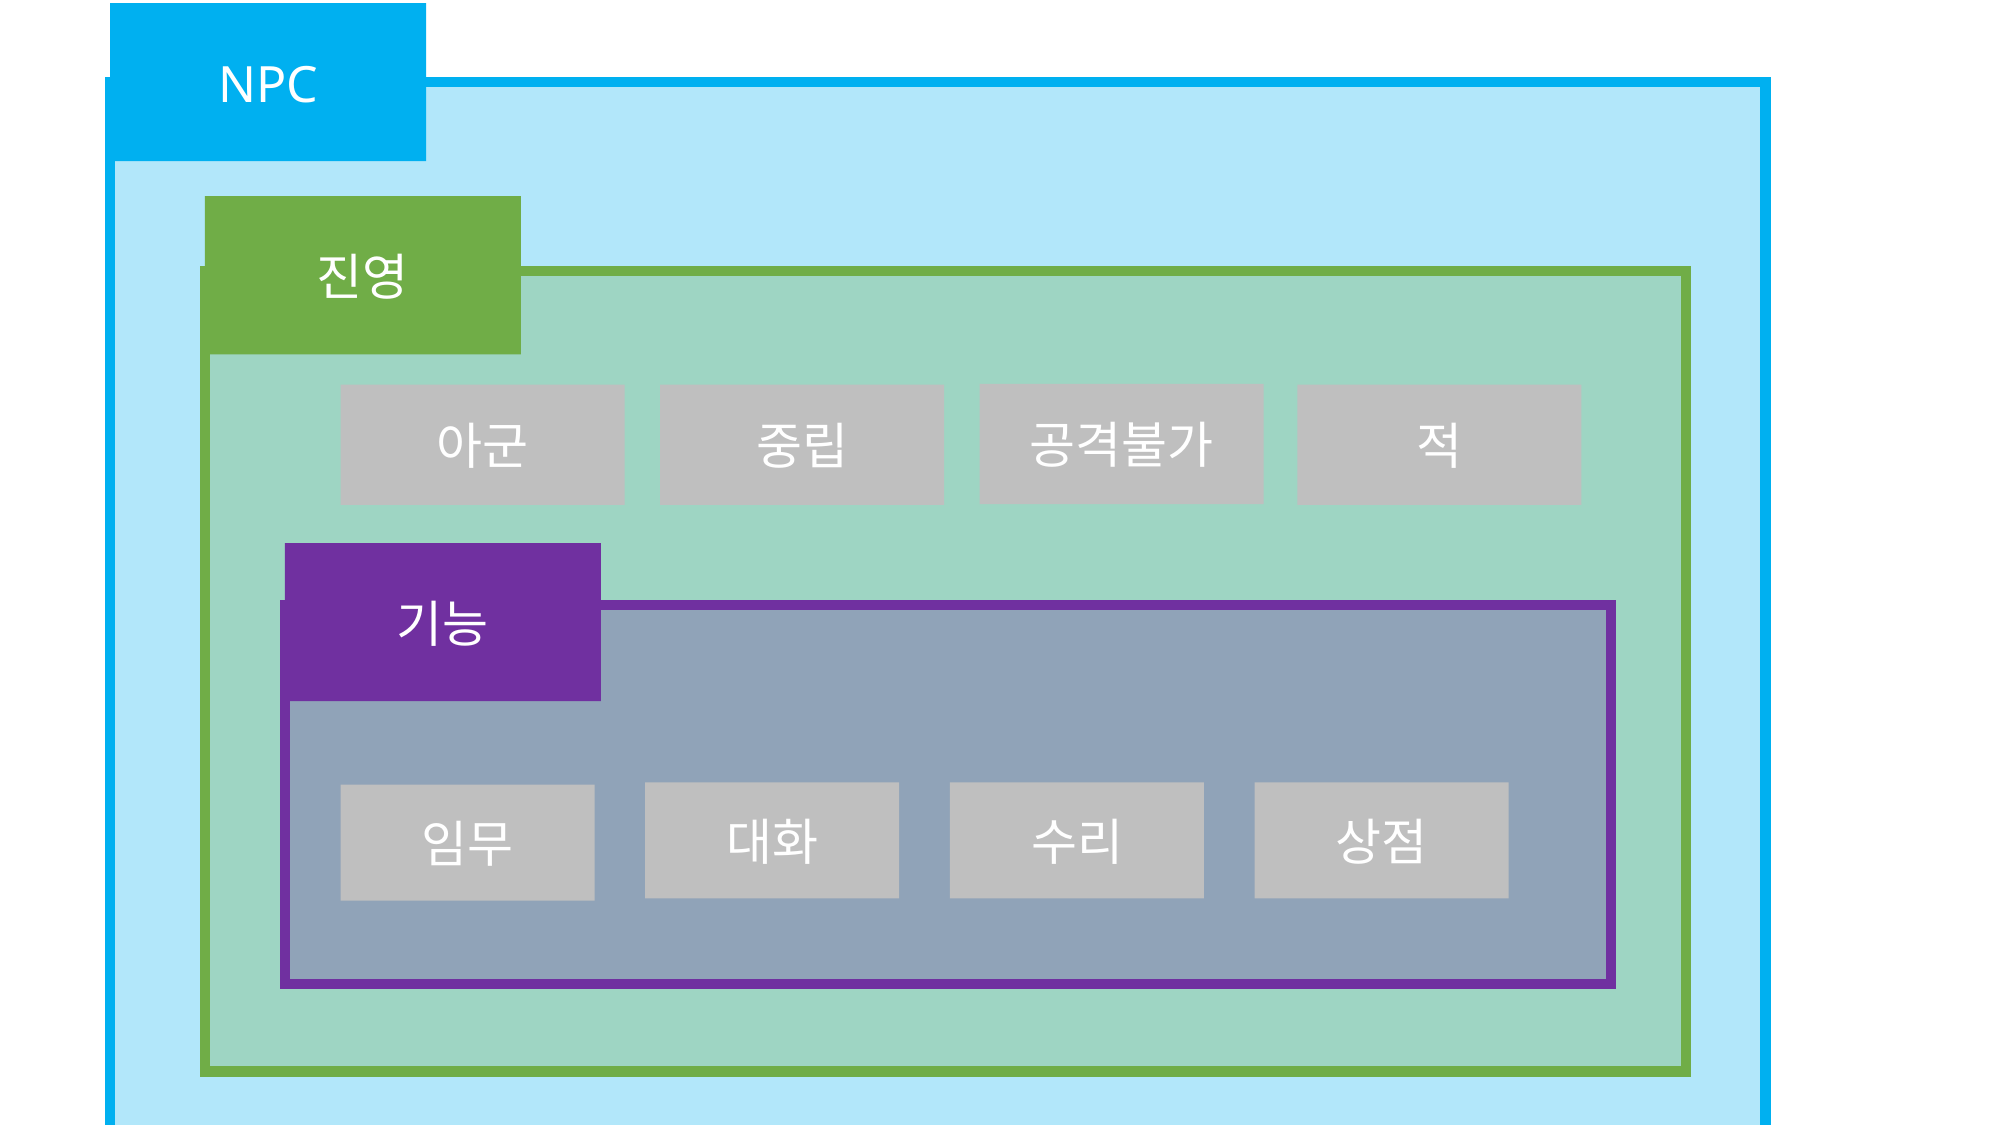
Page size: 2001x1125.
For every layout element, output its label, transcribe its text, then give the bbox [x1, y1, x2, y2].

text_box 대화 [644, 781, 900, 899]
text_box NPC [109, 2, 427, 162]
text_box 적 [1296, 384, 1582, 506]
text_box 수리 [949, 781, 1205, 899]
text_box [109, 81, 1767, 1125]
text_box 진영 [204, 195, 522, 355]
text_box 상점 [1254, 781, 1510, 899]
text_box 기능 [284, 542, 602, 702]
text_box 중립 [659, 384, 945, 506]
text_box 공격불가 [979, 383, 1265, 505]
text_box [204, 270, 1687, 1073]
text_box 임무 [339, 784, 596, 902]
text_box 아군 [339, 384, 626, 506]
text_box [284, 604, 1612, 985]
